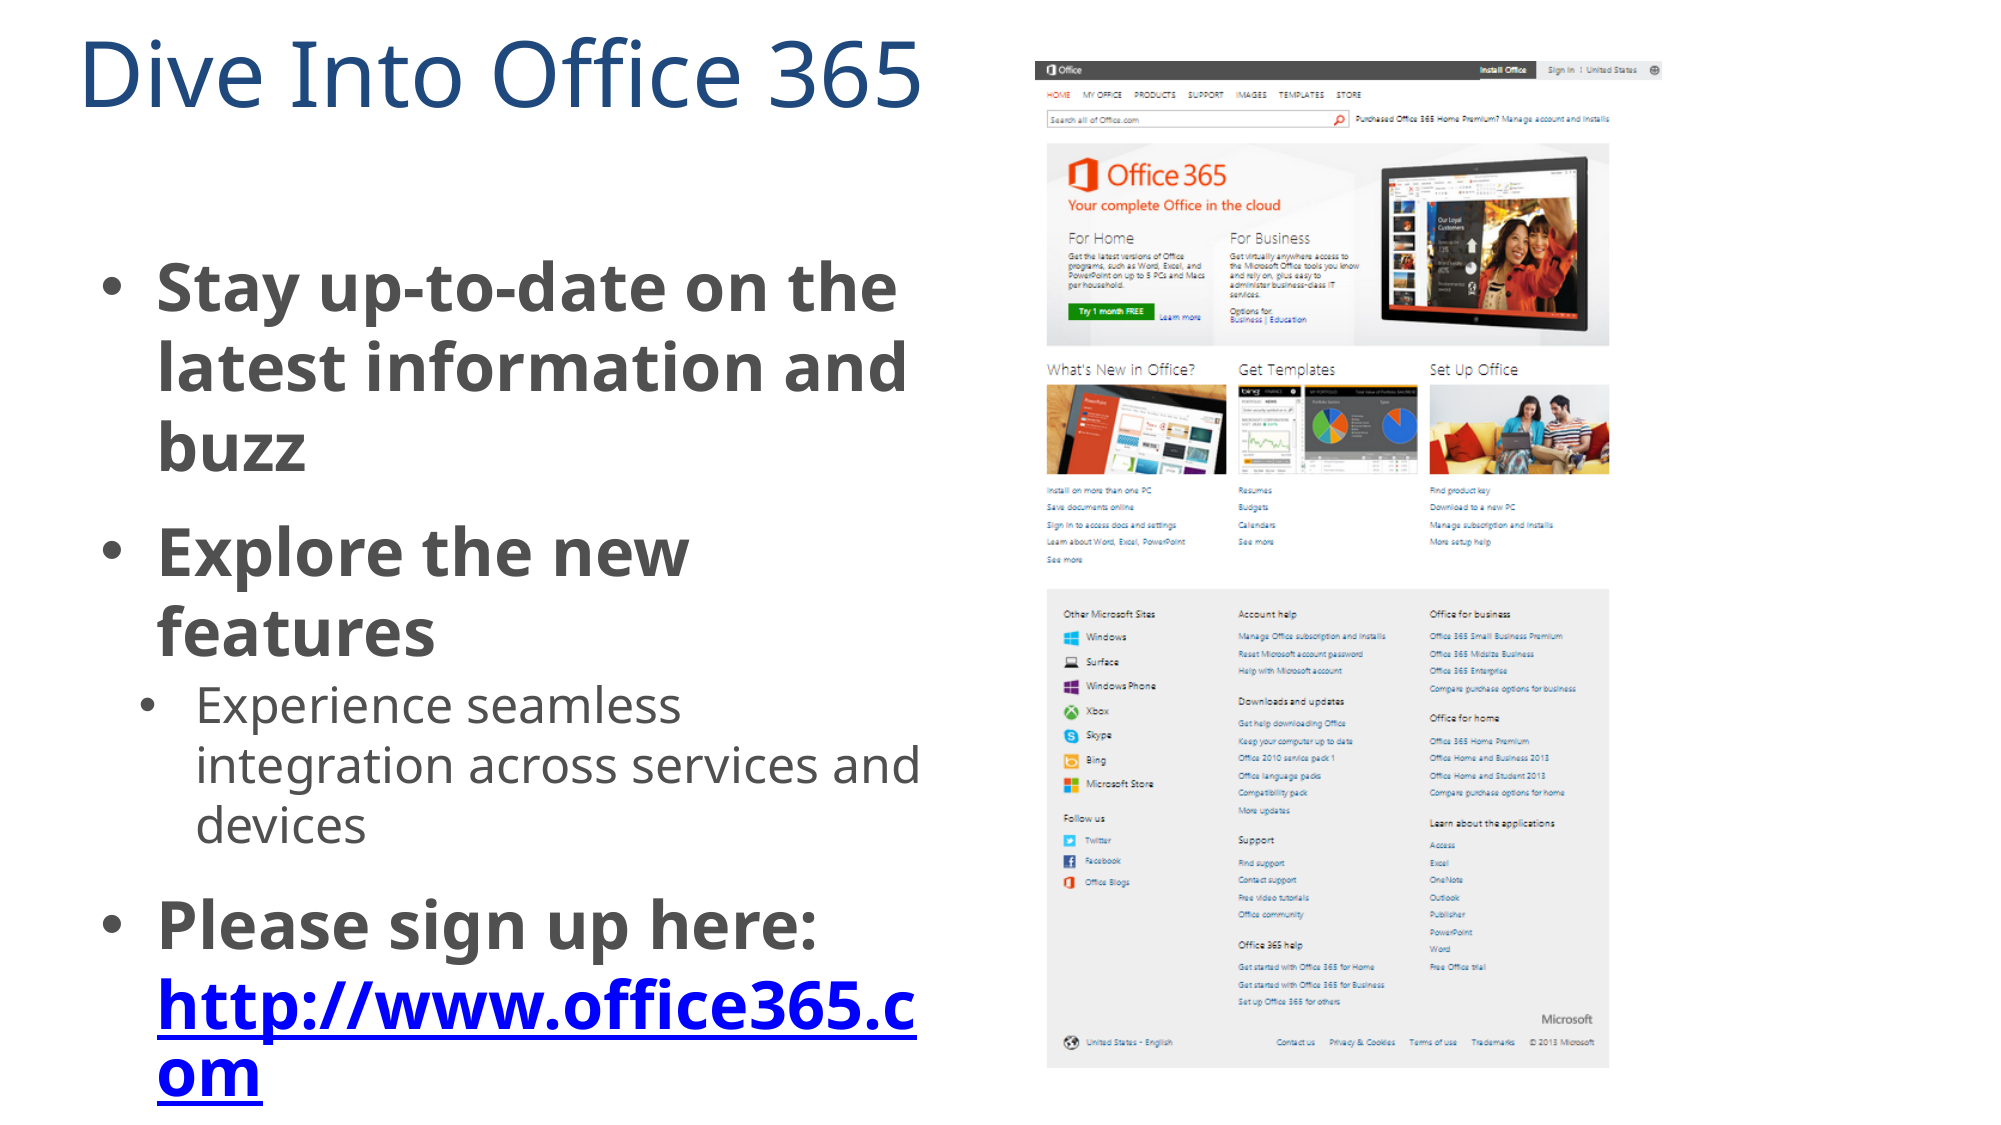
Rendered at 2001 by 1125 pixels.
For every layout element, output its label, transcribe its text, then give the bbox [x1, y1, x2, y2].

list Stay up-to-date on the latest information and buzz Explore the new features Experience seamless integration across services and devices Please sign up here: http://www.office365.com [85, 237, 971, 772]
picture [1035, 61, 1662, 1068]
title Dive Into Office 365 [62, 29, 1953, 205]
